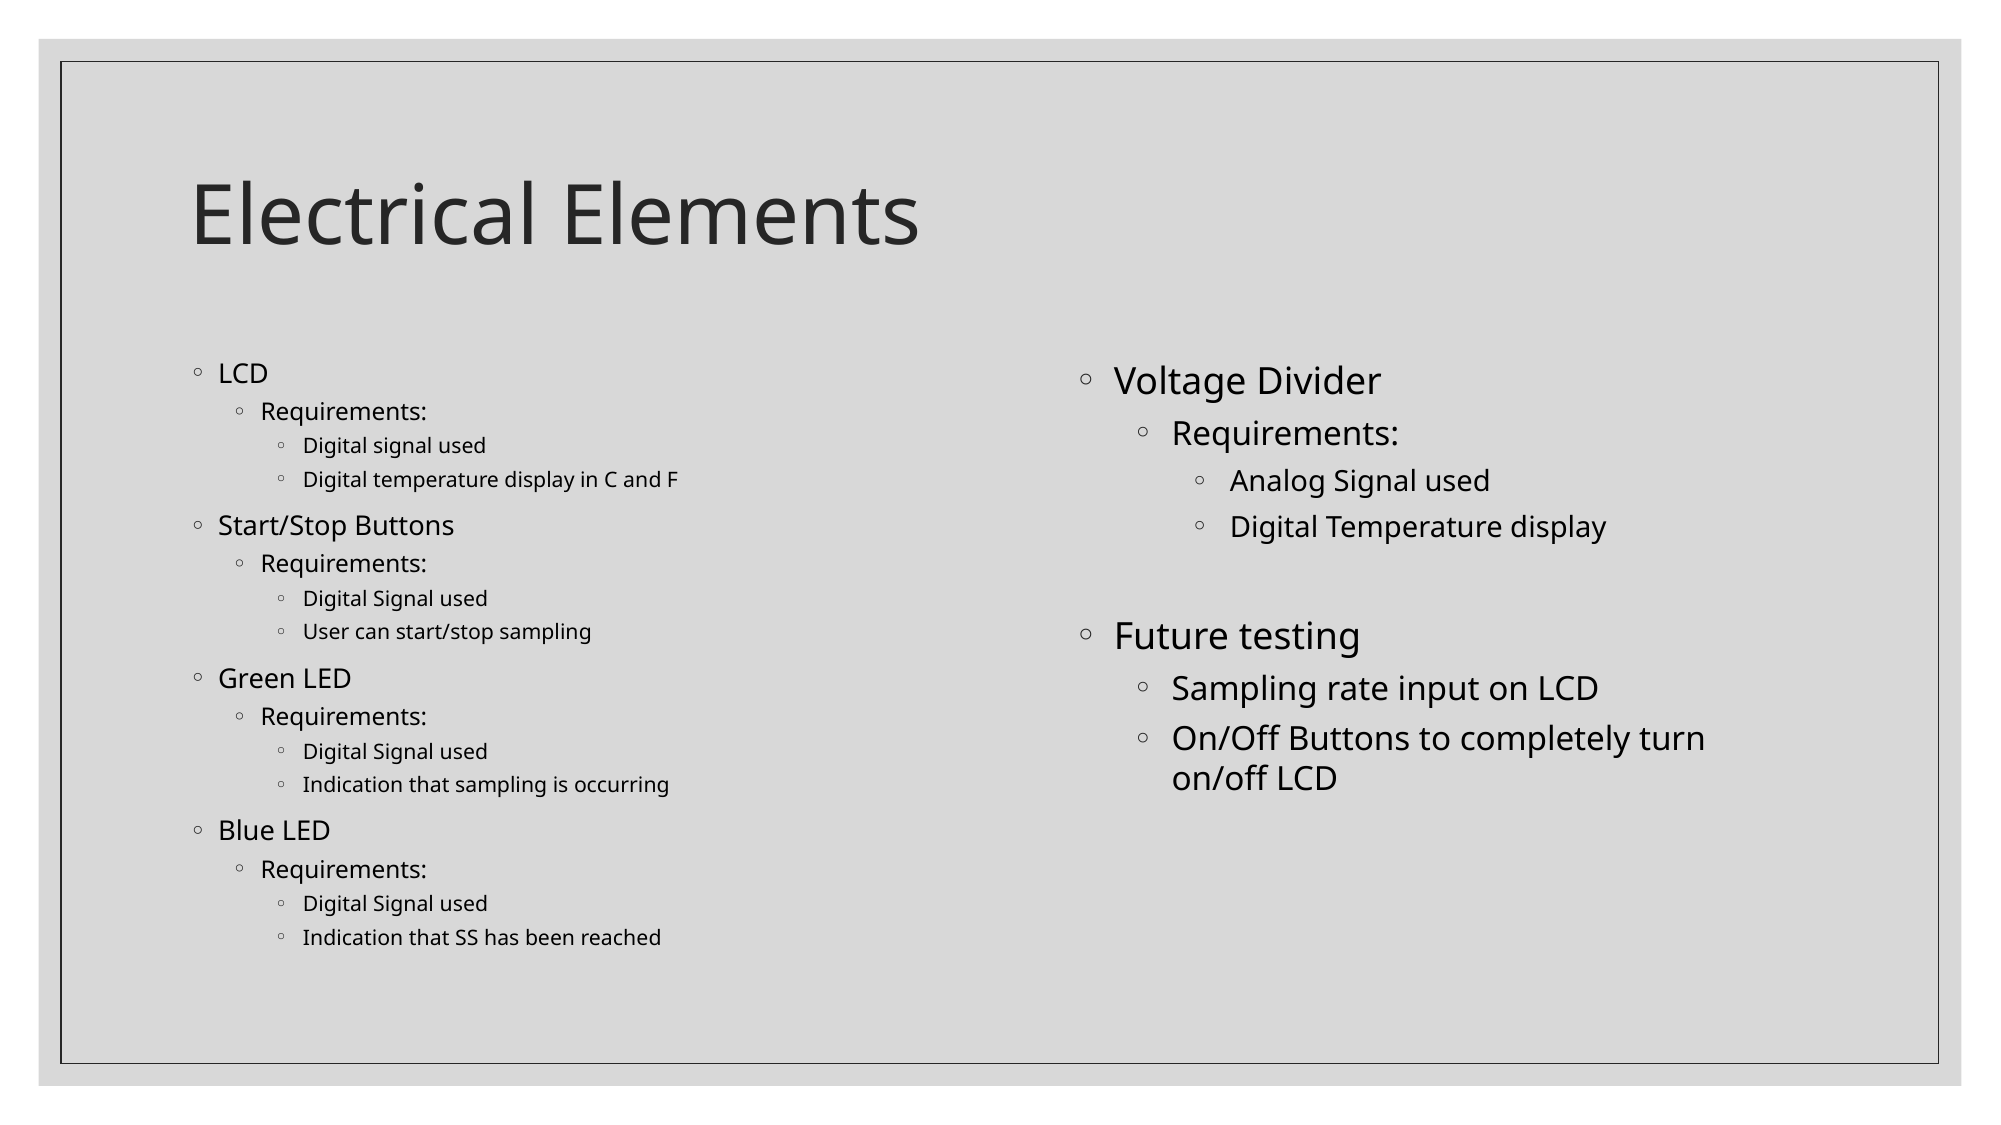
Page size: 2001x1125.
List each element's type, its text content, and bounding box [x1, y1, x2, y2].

list Voltage Divider Requirements: Analog Signal used Digital Temperature display Future testing Sampling rate input on LCD On/Off Buttons to completely turn on/off LCD [1059, 345, 1825, 960]
list LCD Requirements: Digital signal used Digital temperature display in C and F Start/Stop Buttons Requirements: Digital Signal used User can start/stop sampling Green LED Requirements: Digital Signal used Indication that sampling is occurring Blue LED Requirements: Digital Signal used Indication that SS has been reached [174, 345, 940, 960]
title Electrical Elements [174, 105, 1825, 331]
